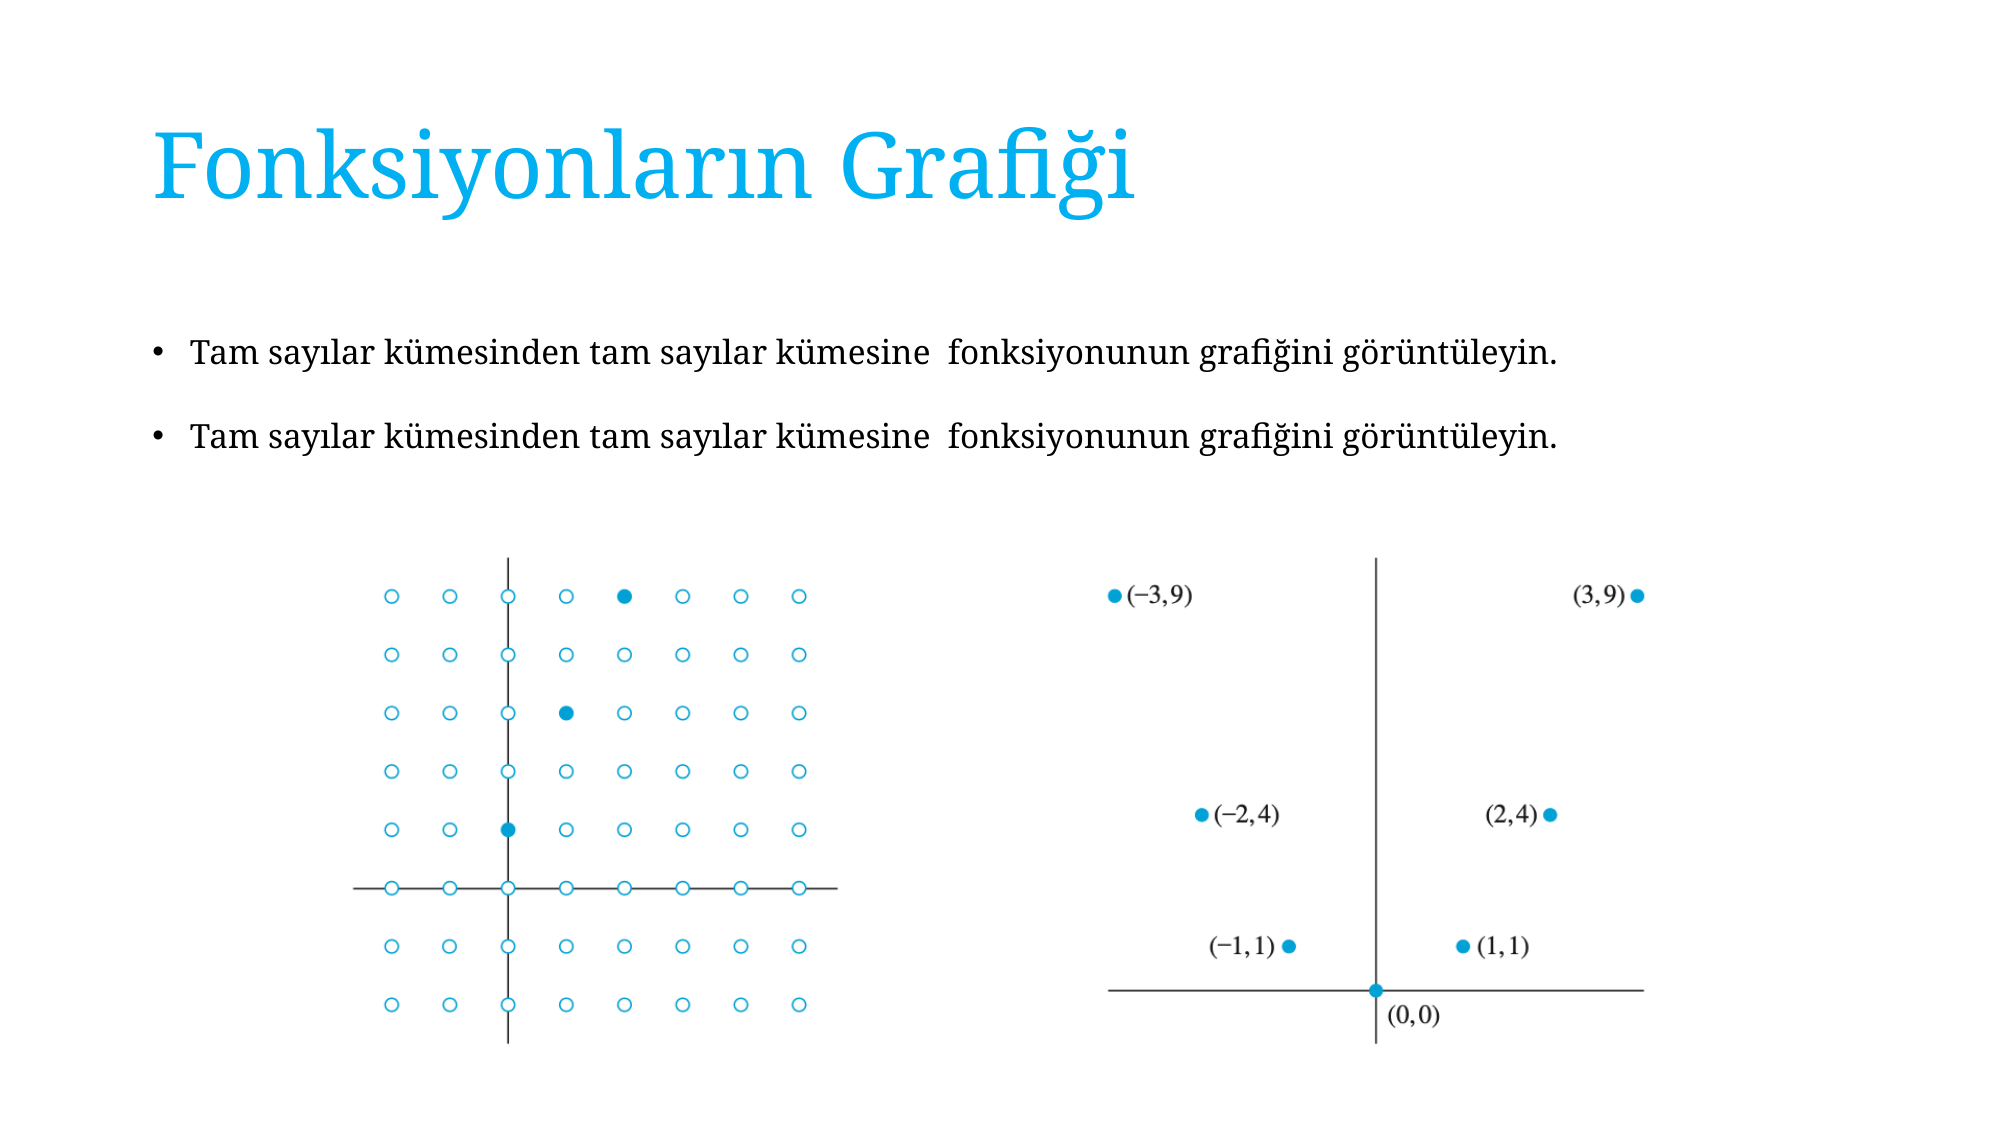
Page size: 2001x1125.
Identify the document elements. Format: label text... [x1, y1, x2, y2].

picture [339, 533, 1661, 1066]
title Fonksiyonların Grafiği [137, 59, 1863, 278]
